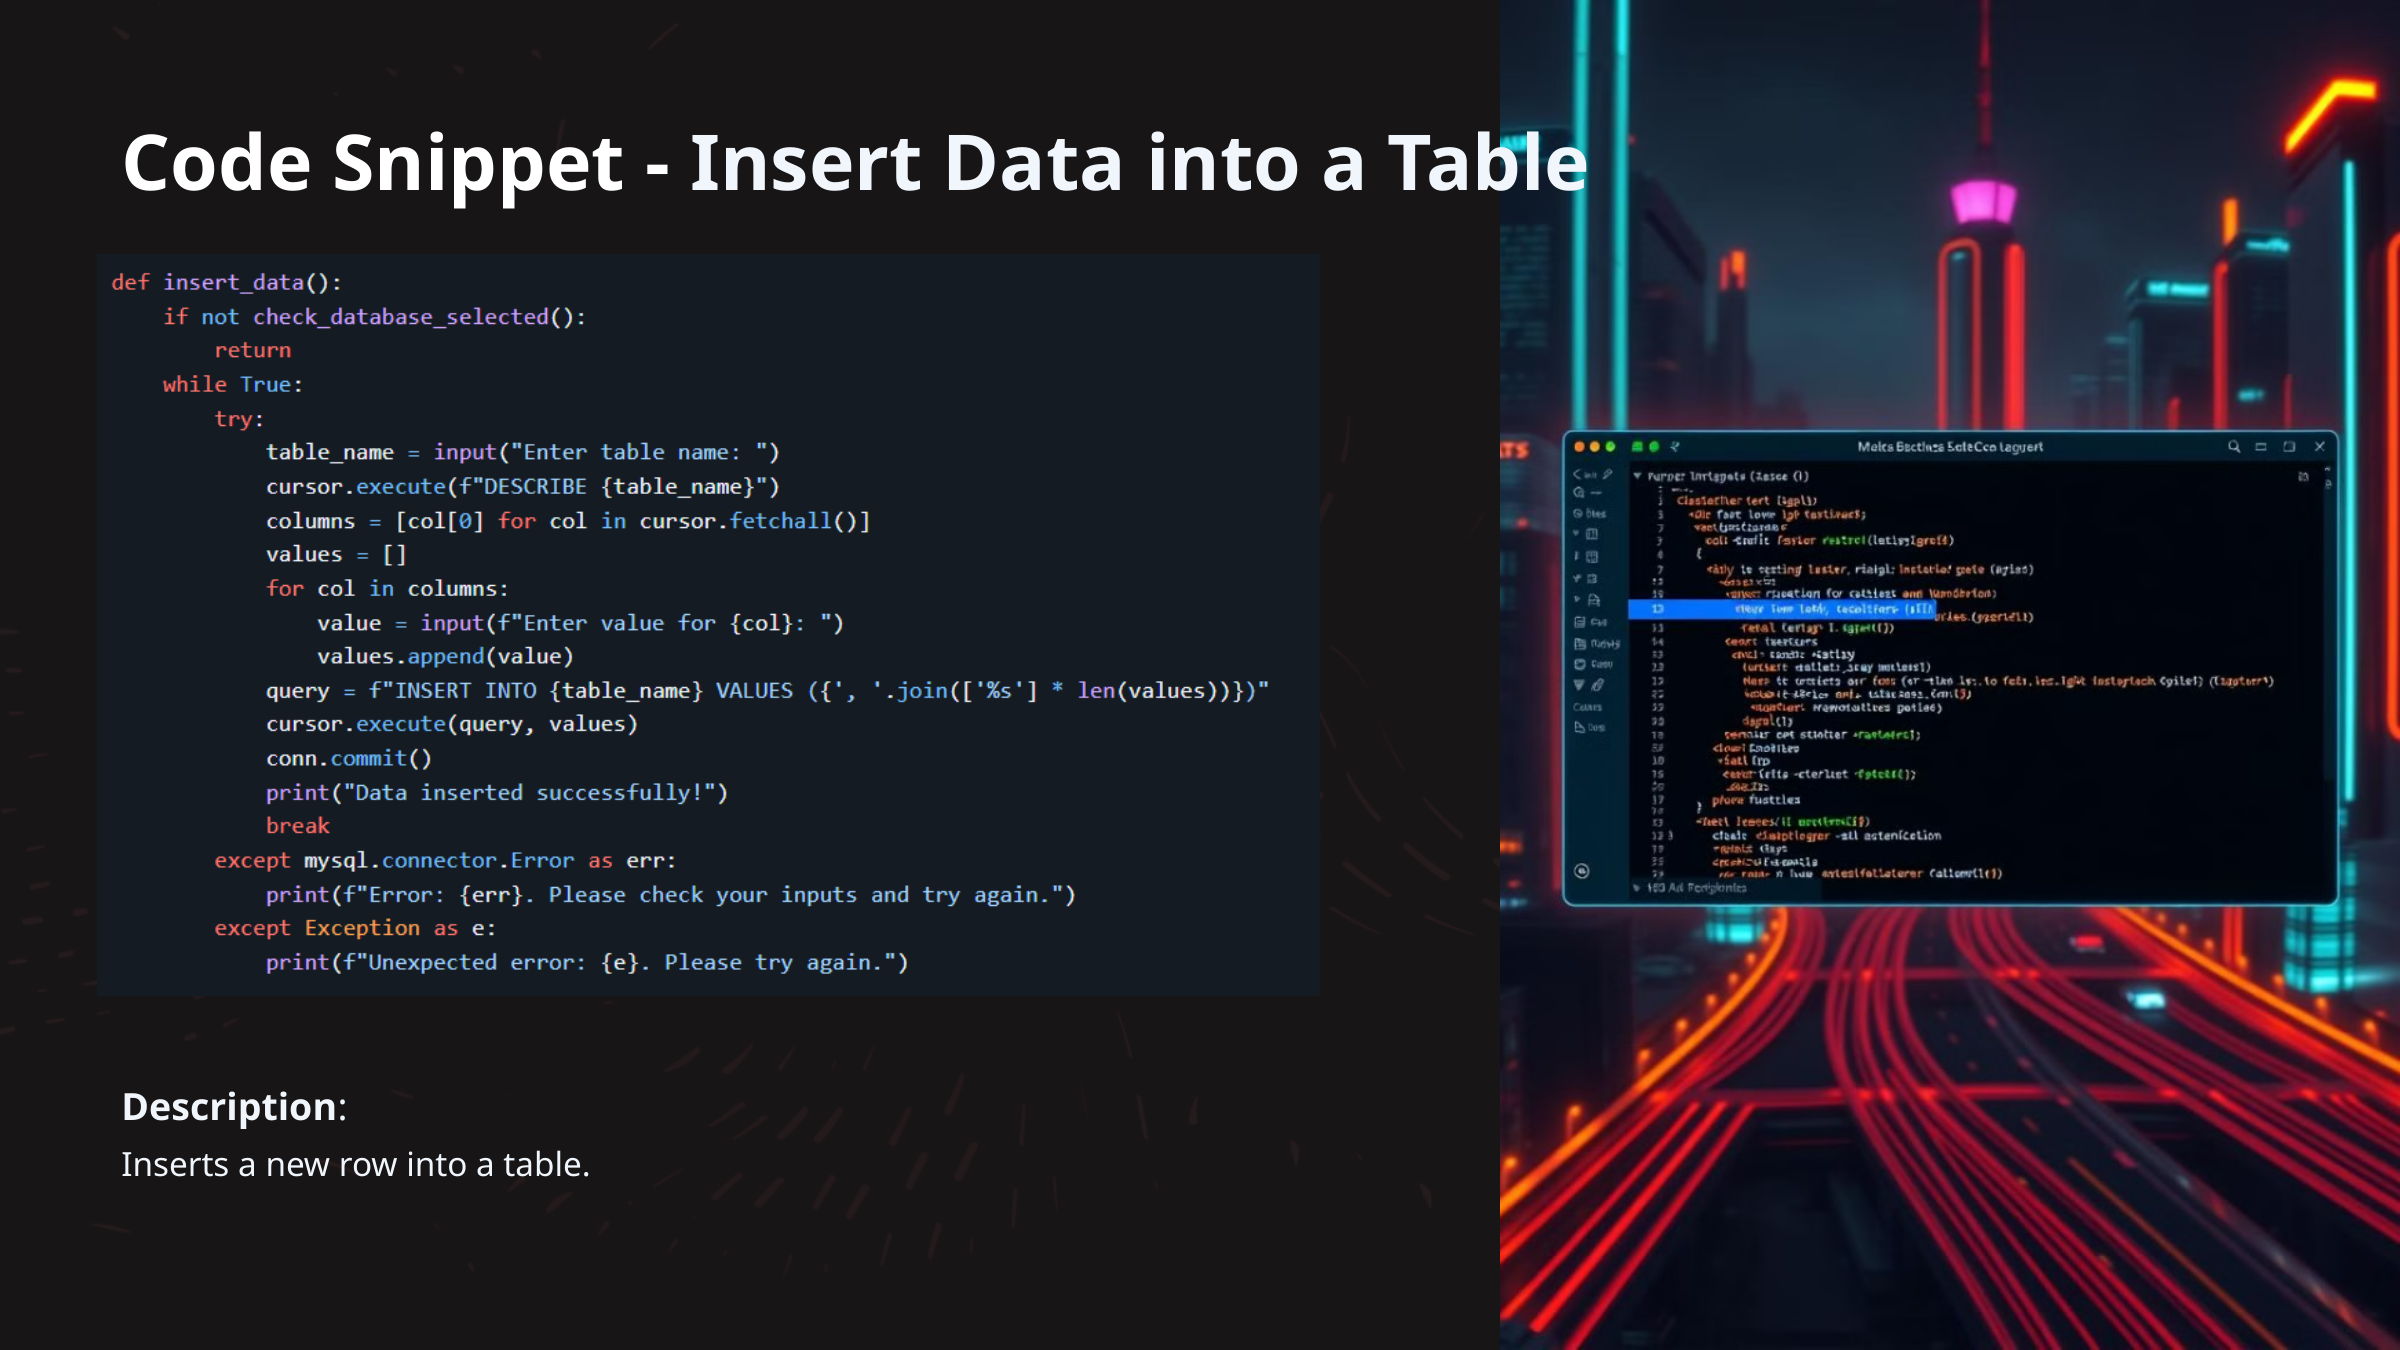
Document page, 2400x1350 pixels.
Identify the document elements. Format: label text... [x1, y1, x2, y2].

text_box Description: Inserts a new row into a table. [121, 1072, 1442, 1240]
picture [97, 254, 1320, 996]
text_box Code Snippet - Insert Data into a Table [121, 110, 1349, 207]
picture [1499, 0, 2400, 1350]
